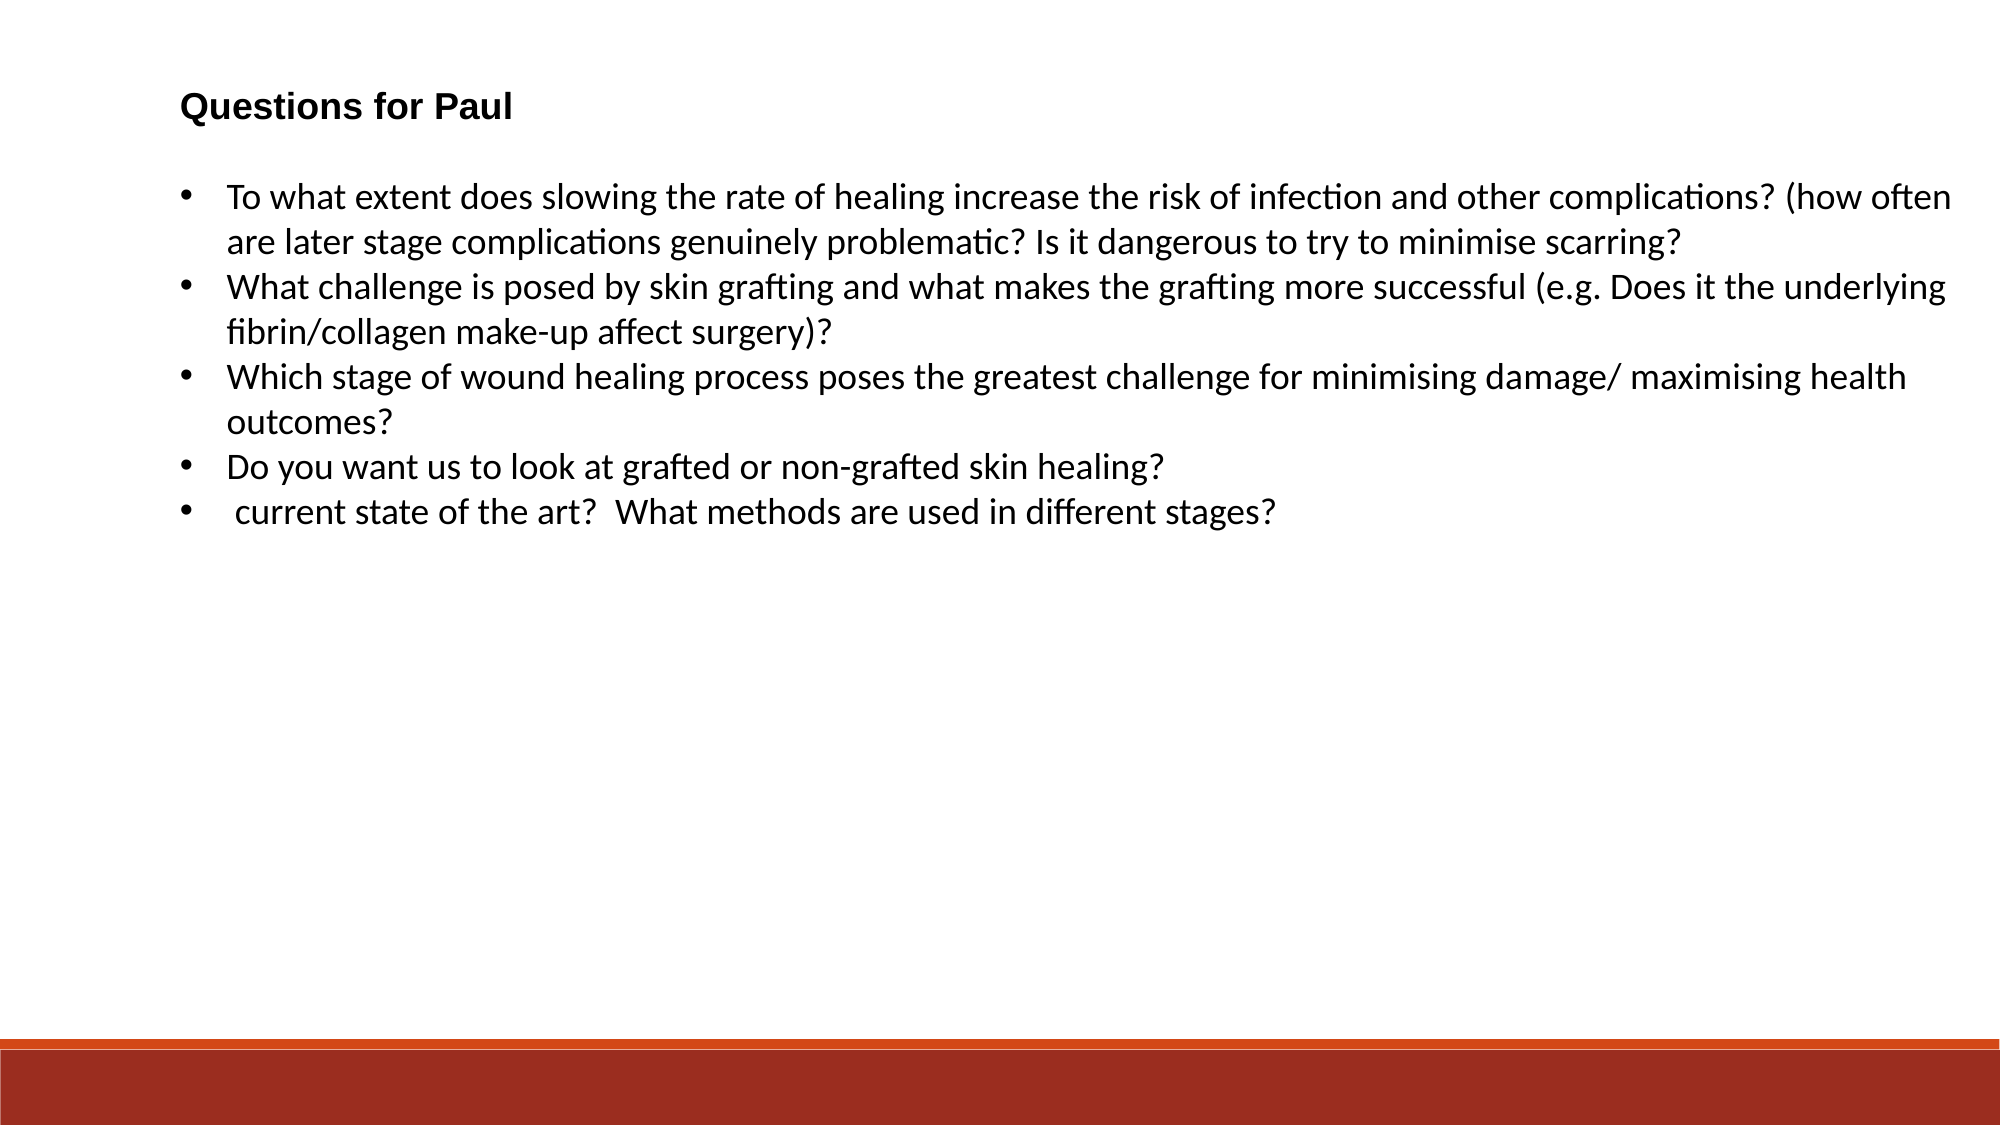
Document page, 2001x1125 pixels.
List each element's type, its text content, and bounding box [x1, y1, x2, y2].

text_box Questions for Paul To what extent does slowing the rate of healing increase the risk of infection and other complications? (how often are later stage complications genuinely problematic? Is it dangerous to try to minimise scarring? What challenge is posed by skin grafting and what makes the grafting more successful (e.g. Does it the underlying fibrin/collagen make-up affect surgery)? Which stage of wound healing process poses the greatest challenge for minimising damage/ maximising health outcomes? Do you want us to look at grafted or non-grafted skin healing? current state of the art? What methods are used in different stages? [164, 74, 2000, 426]
